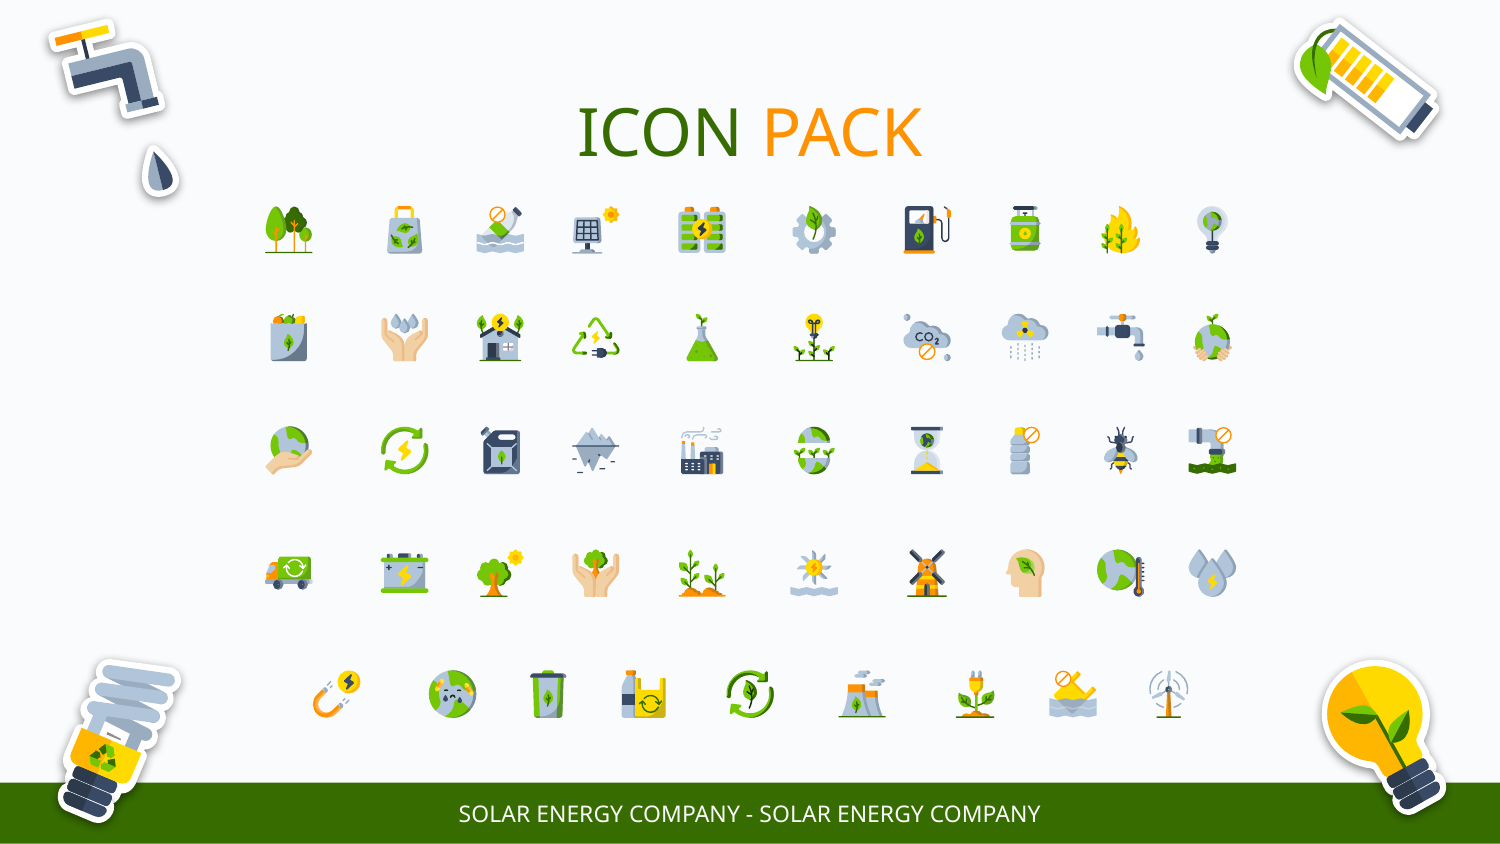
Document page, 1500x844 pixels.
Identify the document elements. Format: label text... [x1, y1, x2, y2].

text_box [793, 313, 835, 362]
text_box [264, 556, 313, 591]
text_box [76, 655, 150, 818]
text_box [571, 317, 621, 358]
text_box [1330, 17, 1399, 155]
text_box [1101, 205, 1141, 254]
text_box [265, 426, 313, 475]
subtitle SOLAR ENERGY COMPANY - SOLAR ENERGY COMPANY [0, 782, 1500, 844]
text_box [571, 205, 620, 254]
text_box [480, 426, 521, 475]
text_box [1001, 313, 1050, 362]
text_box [1010, 426, 1040, 475]
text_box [678, 206, 726, 254]
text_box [73, 23, 171, 198]
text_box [680, 426, 724, 475]
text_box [270, 313, 308, 362]
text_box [1149, 670, 1189, 719]
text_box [678, 549, 727, 597]
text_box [685, 313, 719, 362]
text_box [906, 549, 948, 598]
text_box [1188, 549, 1237, 598]
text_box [955, 670, 996, 719]
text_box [1196, 205, 1229, 254]
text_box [1096, 549, 1146, 598]
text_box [476, 549, 524, 598]
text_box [1339, 662, 1437, 811]
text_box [529, 670, 567, 719]
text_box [386, 205, 423, 254]
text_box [264, 206, 313, 254]
title ICON PACK [175, 75, 1382, 169]
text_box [571, 427, 620, 474]
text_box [790, 549, 839, 597]
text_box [793, 426, 835, 475]
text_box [621, 670, 666, 719]
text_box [381, 313, 429, 362]
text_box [903, 205, 952, 254]
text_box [380, 426, 431, 475]
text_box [380, 553, 429, 594]
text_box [1009, 205, 1042, 254]
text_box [838, 670, 887, 718]
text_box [1188, 426, 1237, 475]
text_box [1005, 549, 1045, 598]
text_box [475, 313, 525, 362]
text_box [1192, 313, 1233, 362]
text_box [910, 426, 944, 475]
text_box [1102, 426, 1139, 475]
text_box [572, 549, 620, 598]
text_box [1096, 313, 1145, 362]
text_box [725, 670, 776, 719]
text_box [311, 670, 361, 718]
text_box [428, 670, 477, 719]
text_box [476, 206, 525, 254]
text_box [1049, 670, 1098, 718]
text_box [792, 205, 836, 254]
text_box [903, 313, 952, 362]
